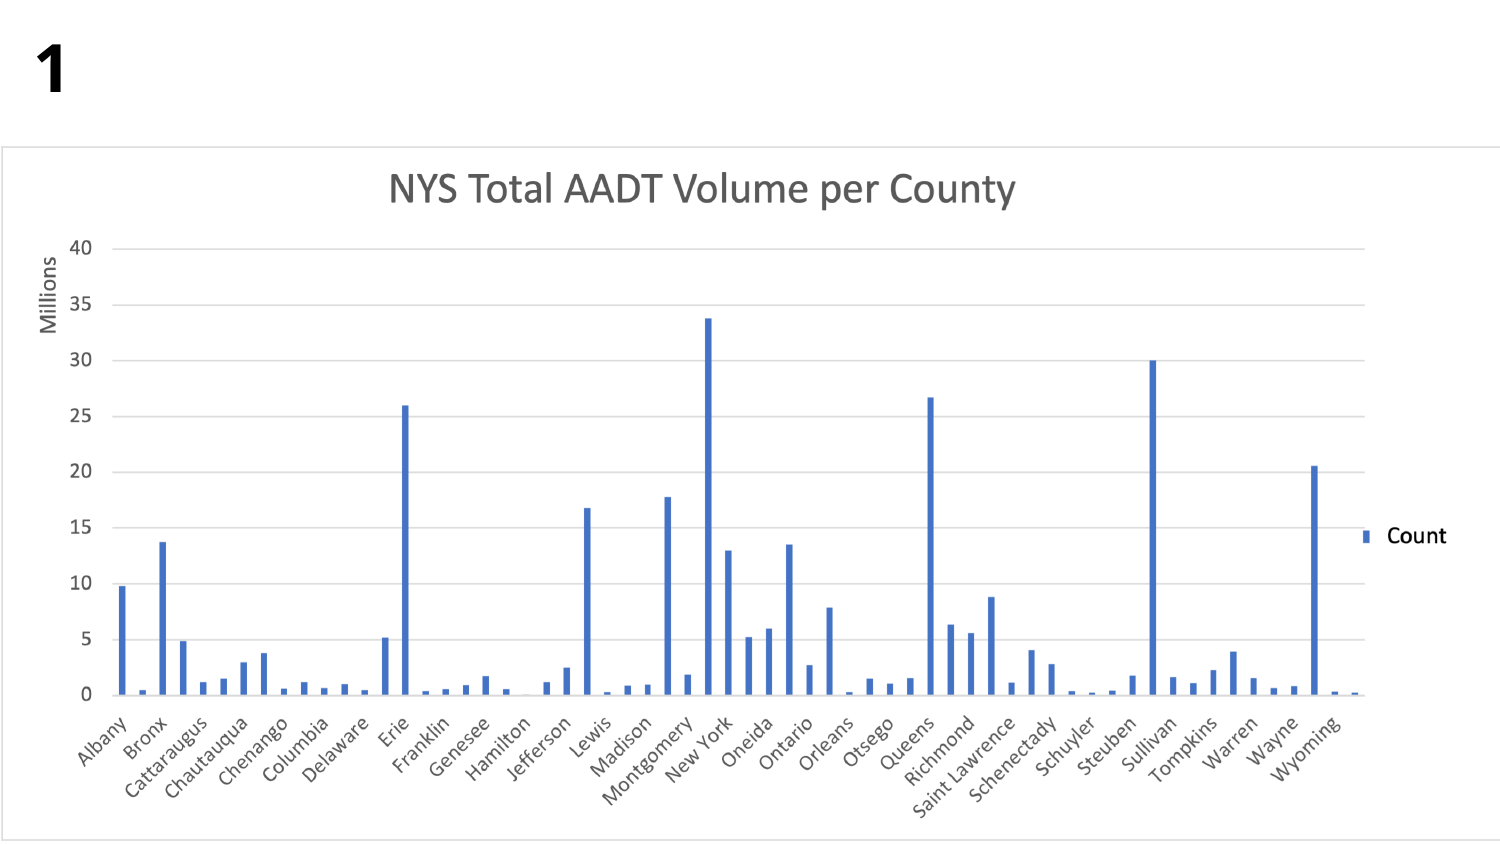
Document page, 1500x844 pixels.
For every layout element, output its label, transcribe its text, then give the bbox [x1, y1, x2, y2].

text_box 1 [18, 10, 1369, 90]
picture [0, 143, 1500, 844]
